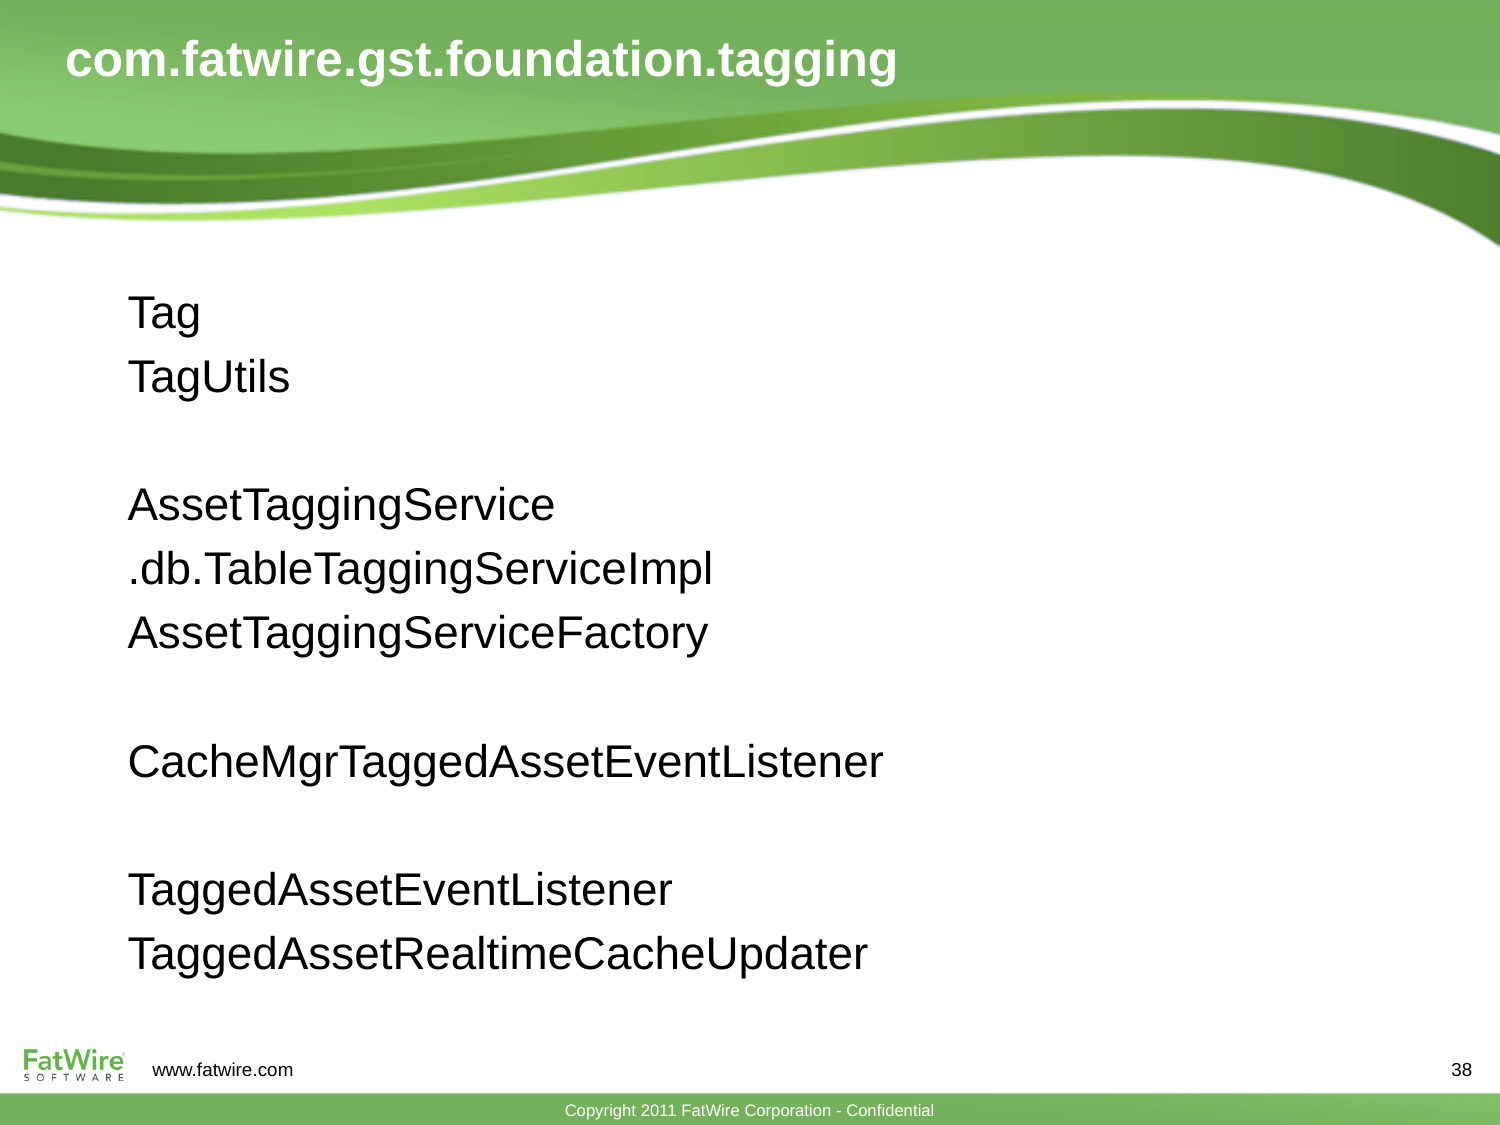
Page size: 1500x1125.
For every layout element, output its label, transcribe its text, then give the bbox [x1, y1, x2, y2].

picture [0, 0, 1500, 1125]
title com.fatwire.gst.foundation.tagging [49, 0, 1426, 113]
list Tag TagUtils AssetTaggingService .db.TableTaggingServiceImpl AssetTaggingServiceFactory CacheMgrTaggedAssetEventListener TaggedAssetEventListener TaggedAssetRealtimeCacheUpdater [112, 274, 1388, 1001]
slide_number 38 [1174, 1049, 1488, 1113]
